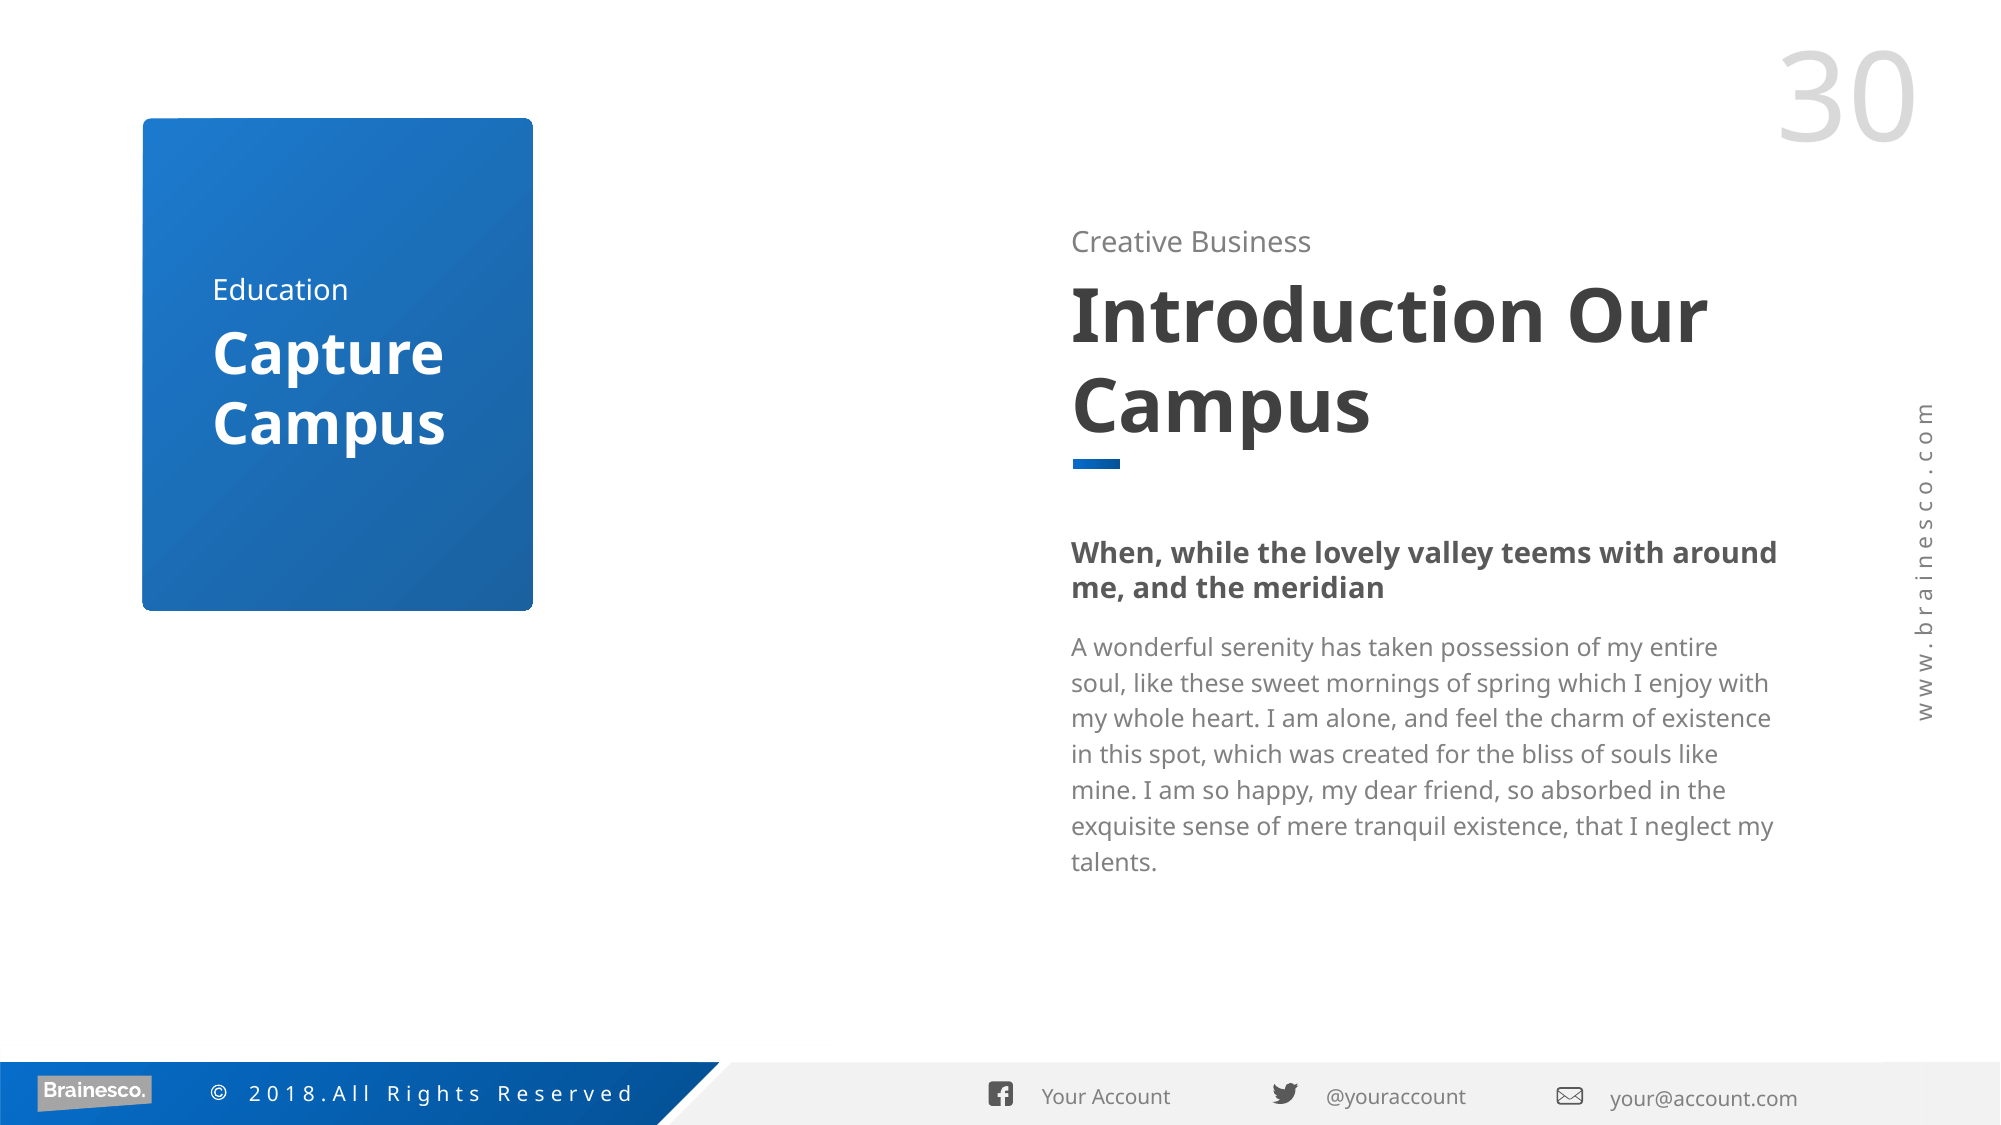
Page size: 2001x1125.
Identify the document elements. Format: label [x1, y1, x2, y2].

picture [142, 118, 939, 949]
text_box [1056, 215, 1757, 470]
text_box [1056, 527, 1816, 852]
text_box [197, 263, 478, 466]
